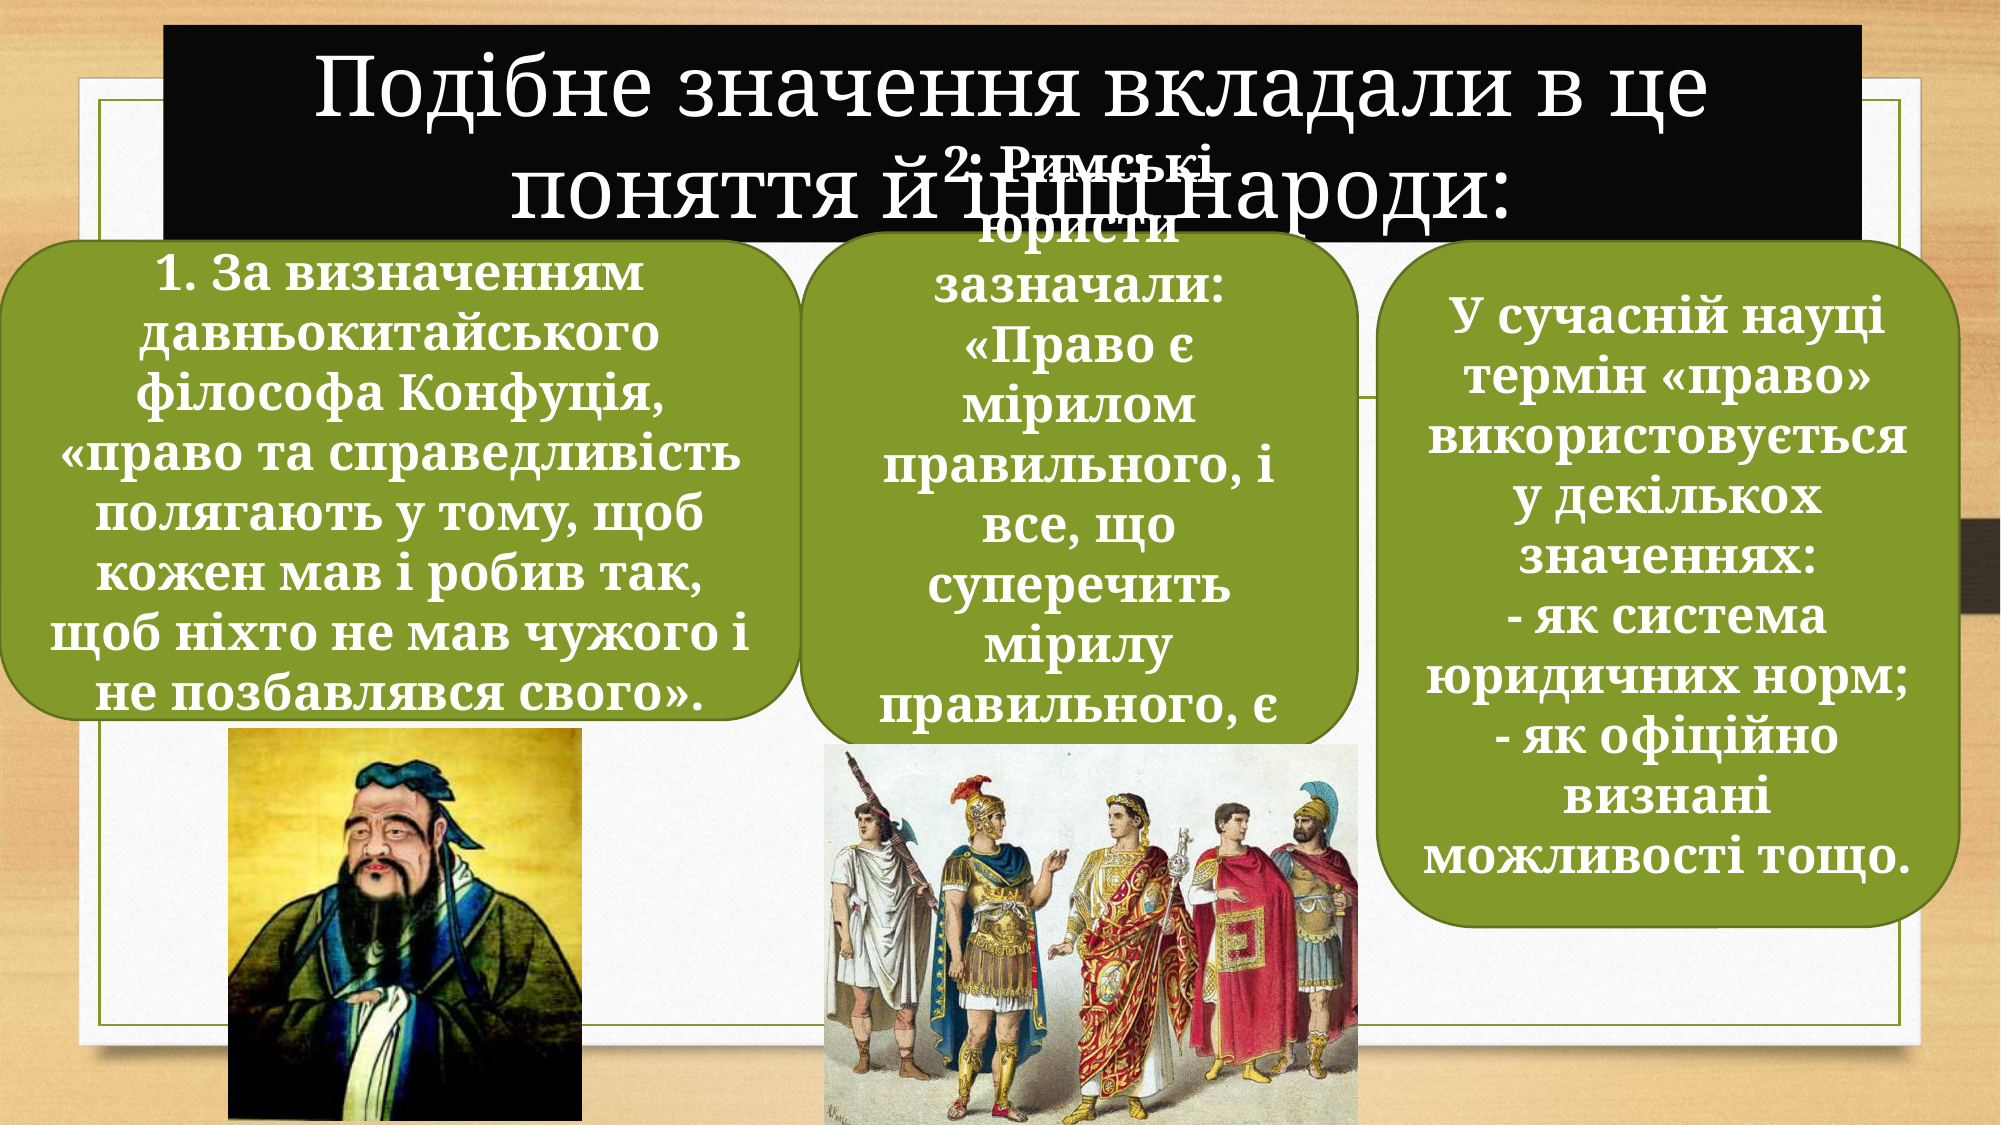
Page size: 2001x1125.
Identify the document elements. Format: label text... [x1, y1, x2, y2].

picture [1317, 243, 1445, 396]
picture [0, 0, 2001, 1125]
picture [101, 101, 163, 239]
text_box 2. Римські юристи зазначали: «Право є мірилом правильного, і все, що суперечить мірилу правильного, є несправедливим». [799, 231, 1359, 744]
text_box У сучасній науці термін «право» використовується у декількох значеннях: - як система юридичних норм; - як офіційно визнані можливості тощо. [1375, 239, 1961, 929]
title Подібне значення вкладали в це поняття й інші народи: [163, 24, 1862, 243]
picture [1862, 101, 1898, 246]
text_box 1. За визначенням давньокитайського філософа Конфуція, «право та справедливість полягають у тому, щоб кожен мав і робив так, щоб ніхто не мав чужого і не позбавлявся свого». [0, 239, 801, 722]
picture [748, 243, 842, 300]
